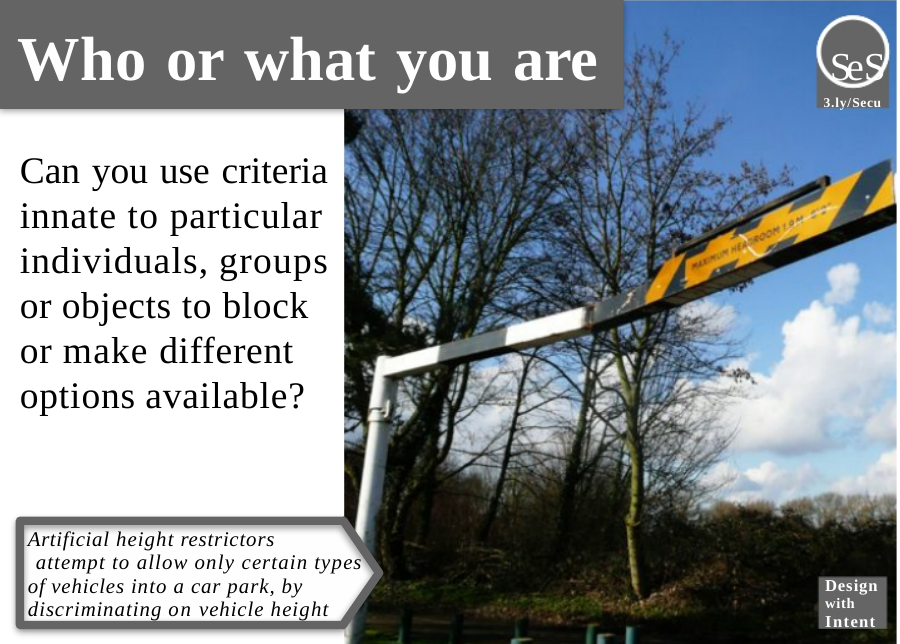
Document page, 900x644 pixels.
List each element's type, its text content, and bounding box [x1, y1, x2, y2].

text_box Who or what you are [17, 18, 338, 94]
text_box Can you use criteria innate to particular individuals, groups or objects to block or make different options available? Artificial height restrictors attempt to allow only certain types of vehicles into a car park, by discriminating on vehicle height [19, 146, 338, 622]
text_box [17, 519, 338, 628]
picture [343, 0, 898, 644]
text_box [0, 0, 341, 111]
